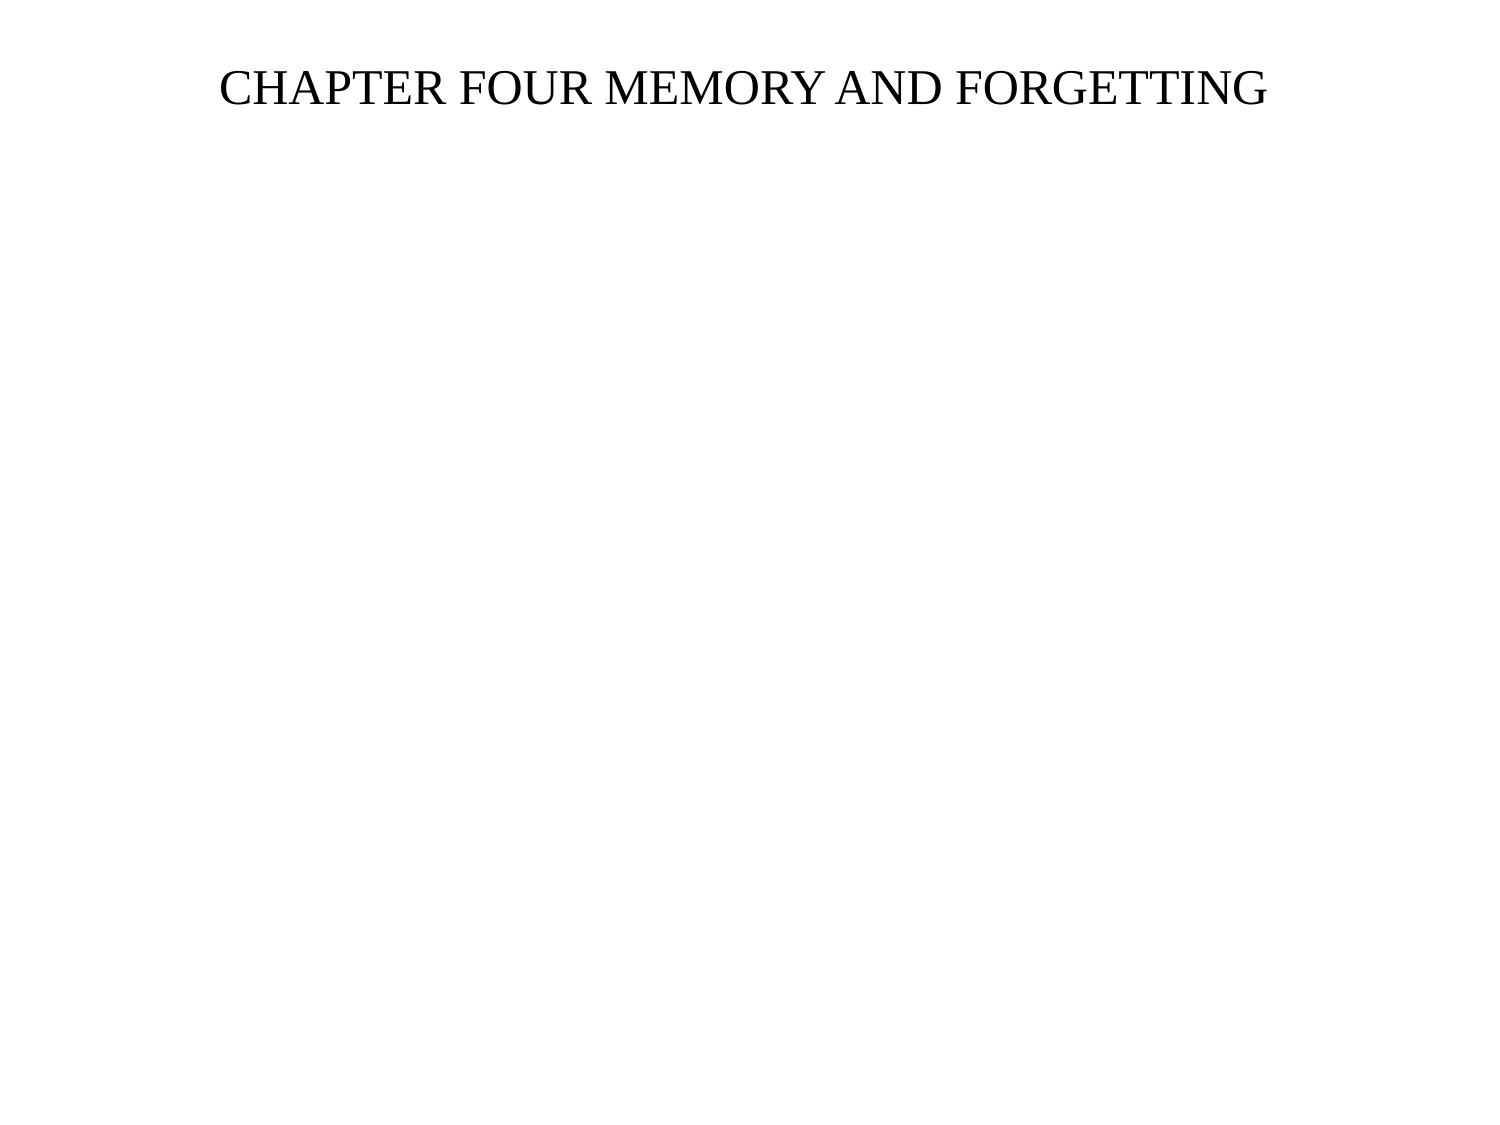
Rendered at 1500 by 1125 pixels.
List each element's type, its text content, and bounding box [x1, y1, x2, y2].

title CHAPTER FOUR MEMORY AND FORGETTING [75, 45, 1425, 125]
